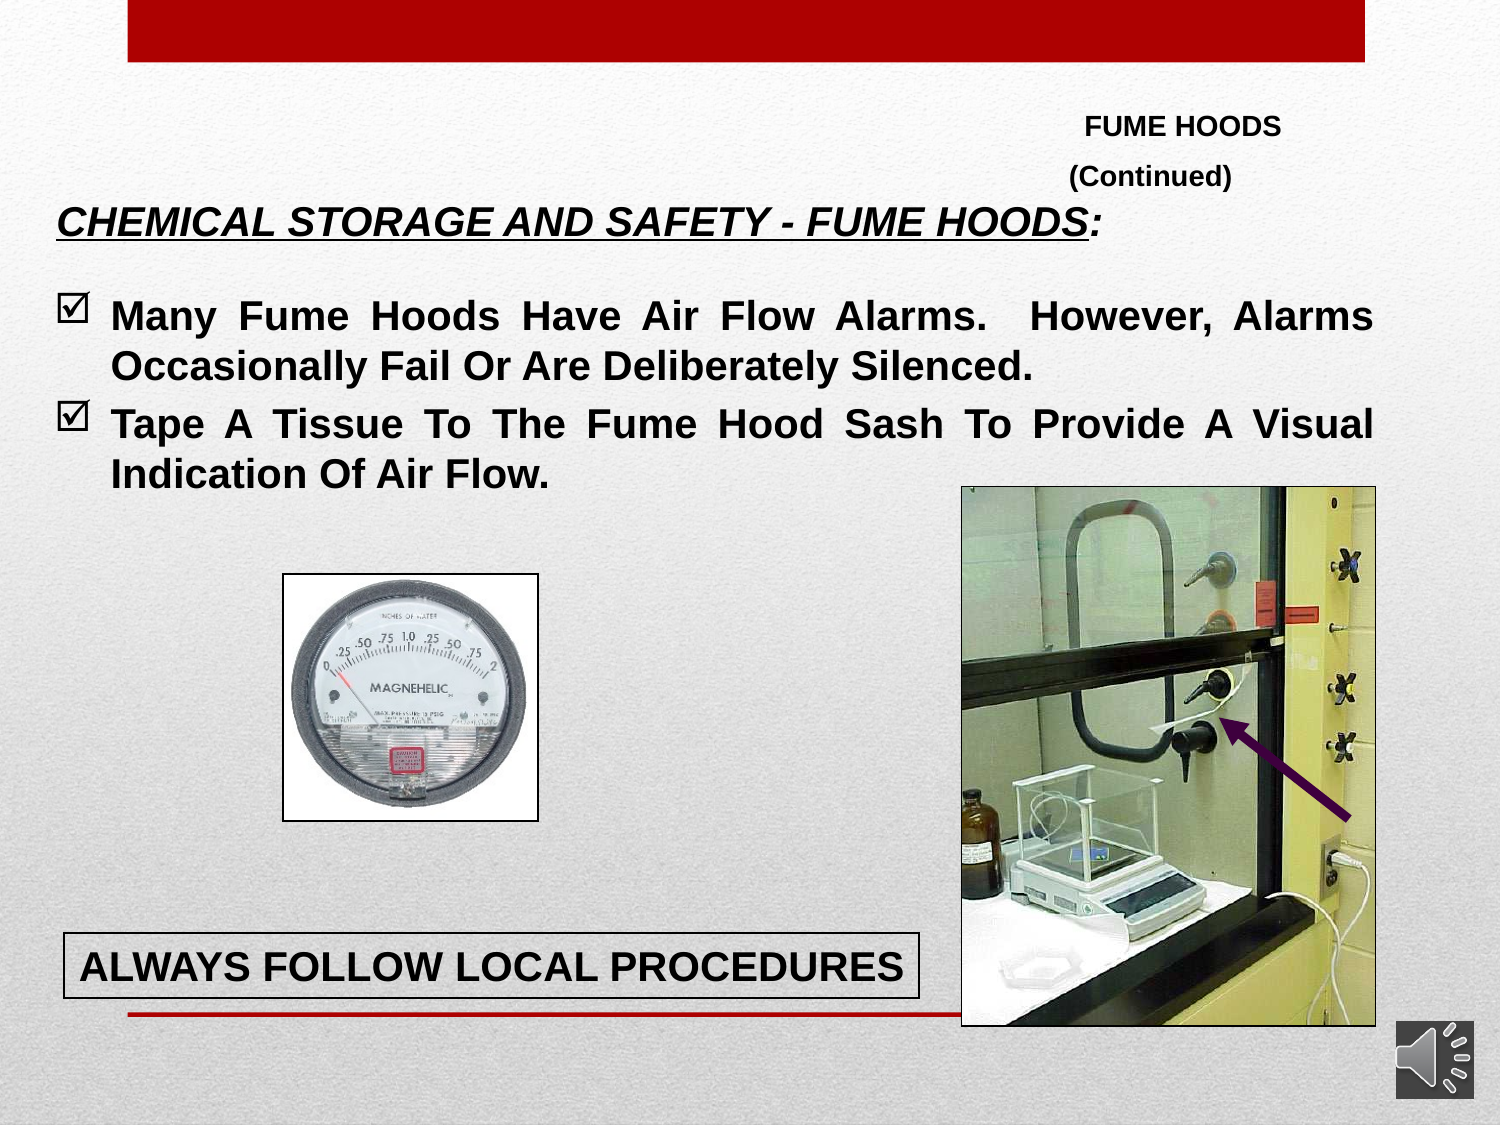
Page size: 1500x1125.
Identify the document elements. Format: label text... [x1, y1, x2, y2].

text_box ALWAYS FOLLOW LOCAL PROCEDURES [63, 932, 920, 998]
text_box (Continued) [1054, 150, 1248, 235]
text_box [961, 486, 1376, 1027]
picture [283, 574, 539, 821]
text_box FUME HOODS [1054, 99, 1313, 150]
picture [1394, 1019, 1476, 1101]
text_box Many Fume Hoods Have Air Flow Alarms. However, Alarms Occasionally Fail Or Are Deliberately Silenced. Tape A Tissue To The Fume Hood Sash To Provide A Visual Indication Of Air Flow. [39, 281, 1390, 544]
text_box CHEMICAL STORAGE AND SAFETY - FUME HOODS: [41, 187, 1225, 252]
